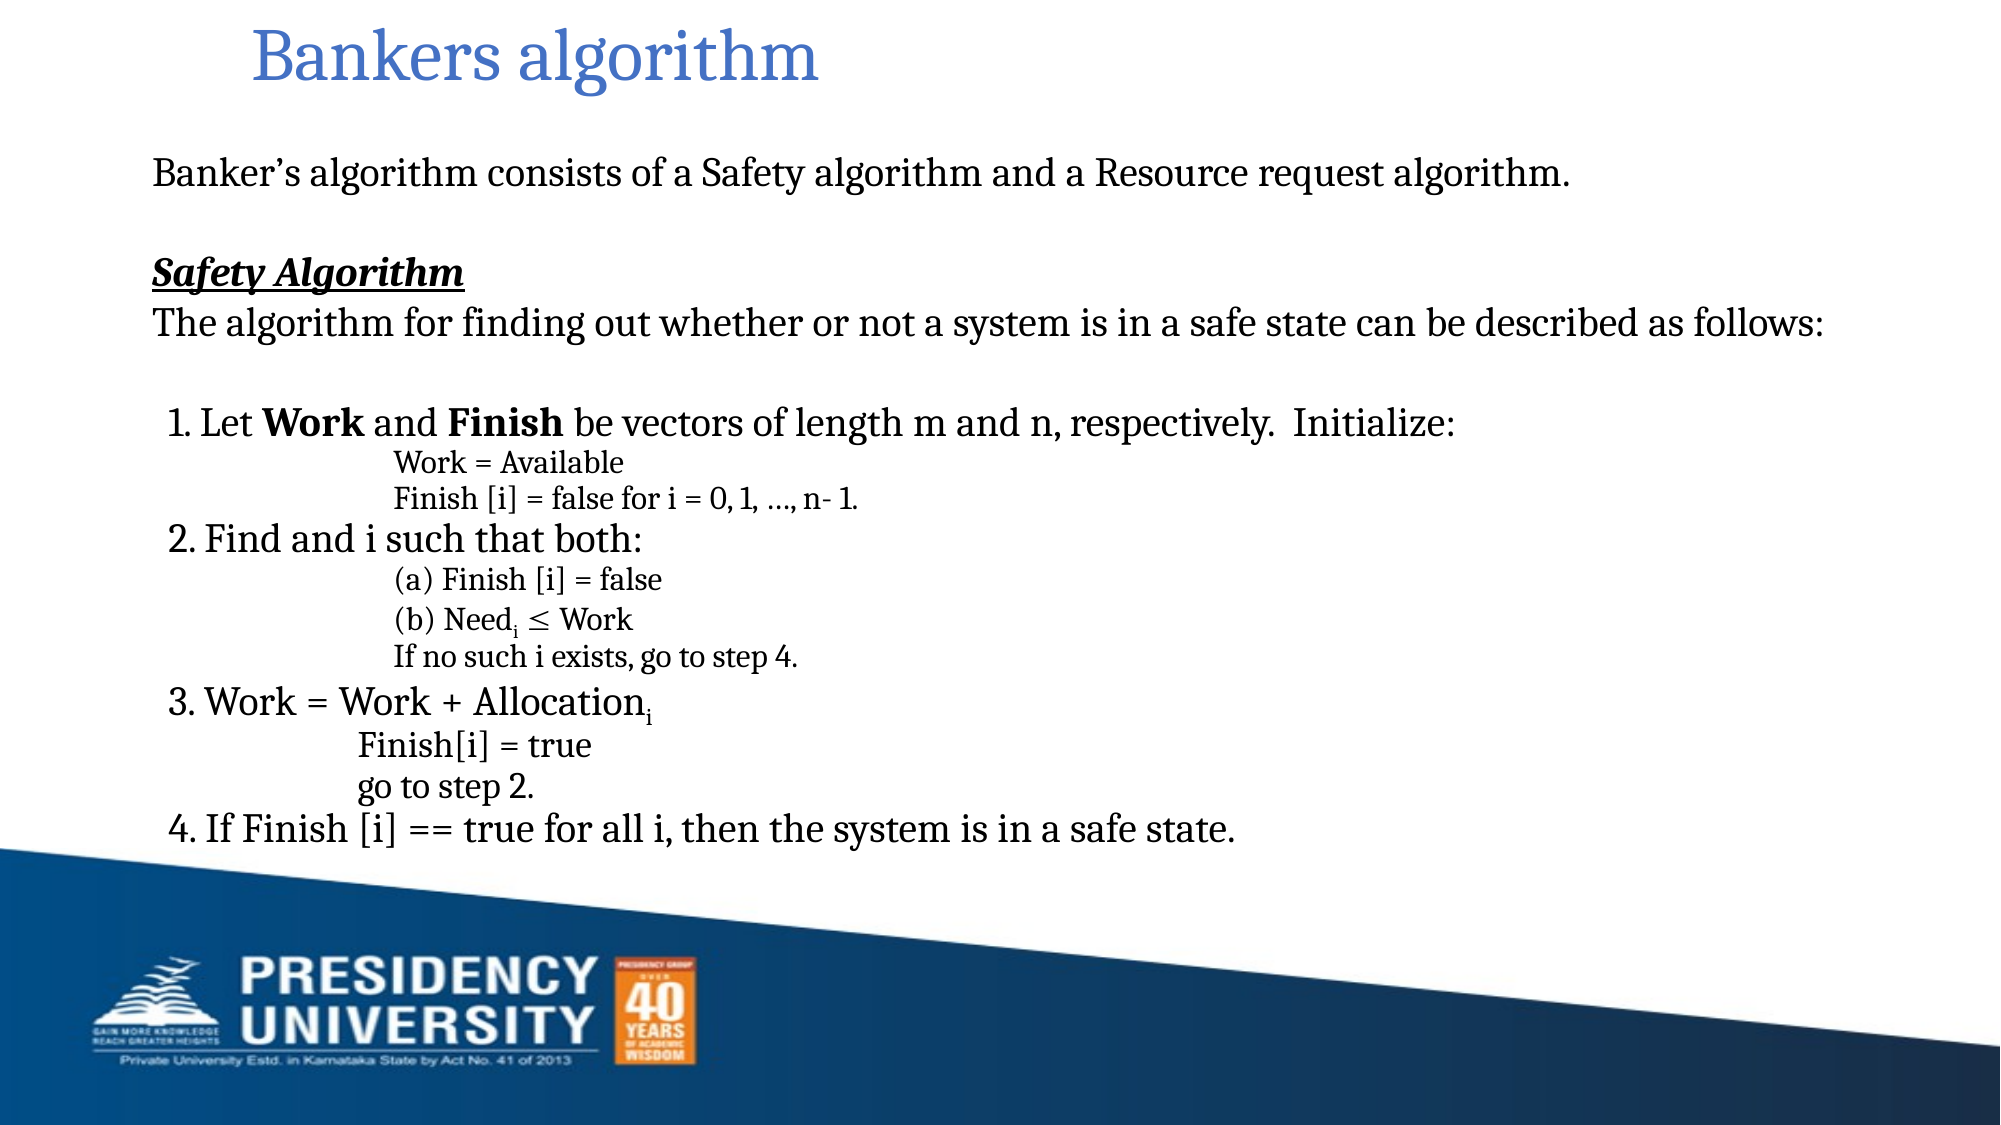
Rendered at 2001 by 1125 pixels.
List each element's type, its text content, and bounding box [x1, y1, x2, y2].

text_box Banker’s algorithm consists of a Safety algorithm and a Resource request algorithm. Safety Algorithm The algorithm for finding out whether or not a system is in a safe state can be described as follows: [137, 137, 1875, 403]
picture [0, 848, 2000, 1125]
list 1. Let Work and Finish be vectors of length m and n, respectively. Initialize: Work = Available Finish [i] = false for i = 0, 1, …, n- 1. 2. Find and i such that both: (a) Finish [i] = false (b) Needi  Work If no such i exists, go to step 4. 3. Work = Work + Allocationi Finish[i] = true go to step 2. 4. If Finish [i] == true for all i, then the system is in a safe state. [168, 403, 1845, 855]
title Bankers algorithm [251, 5, 1900, 100]
